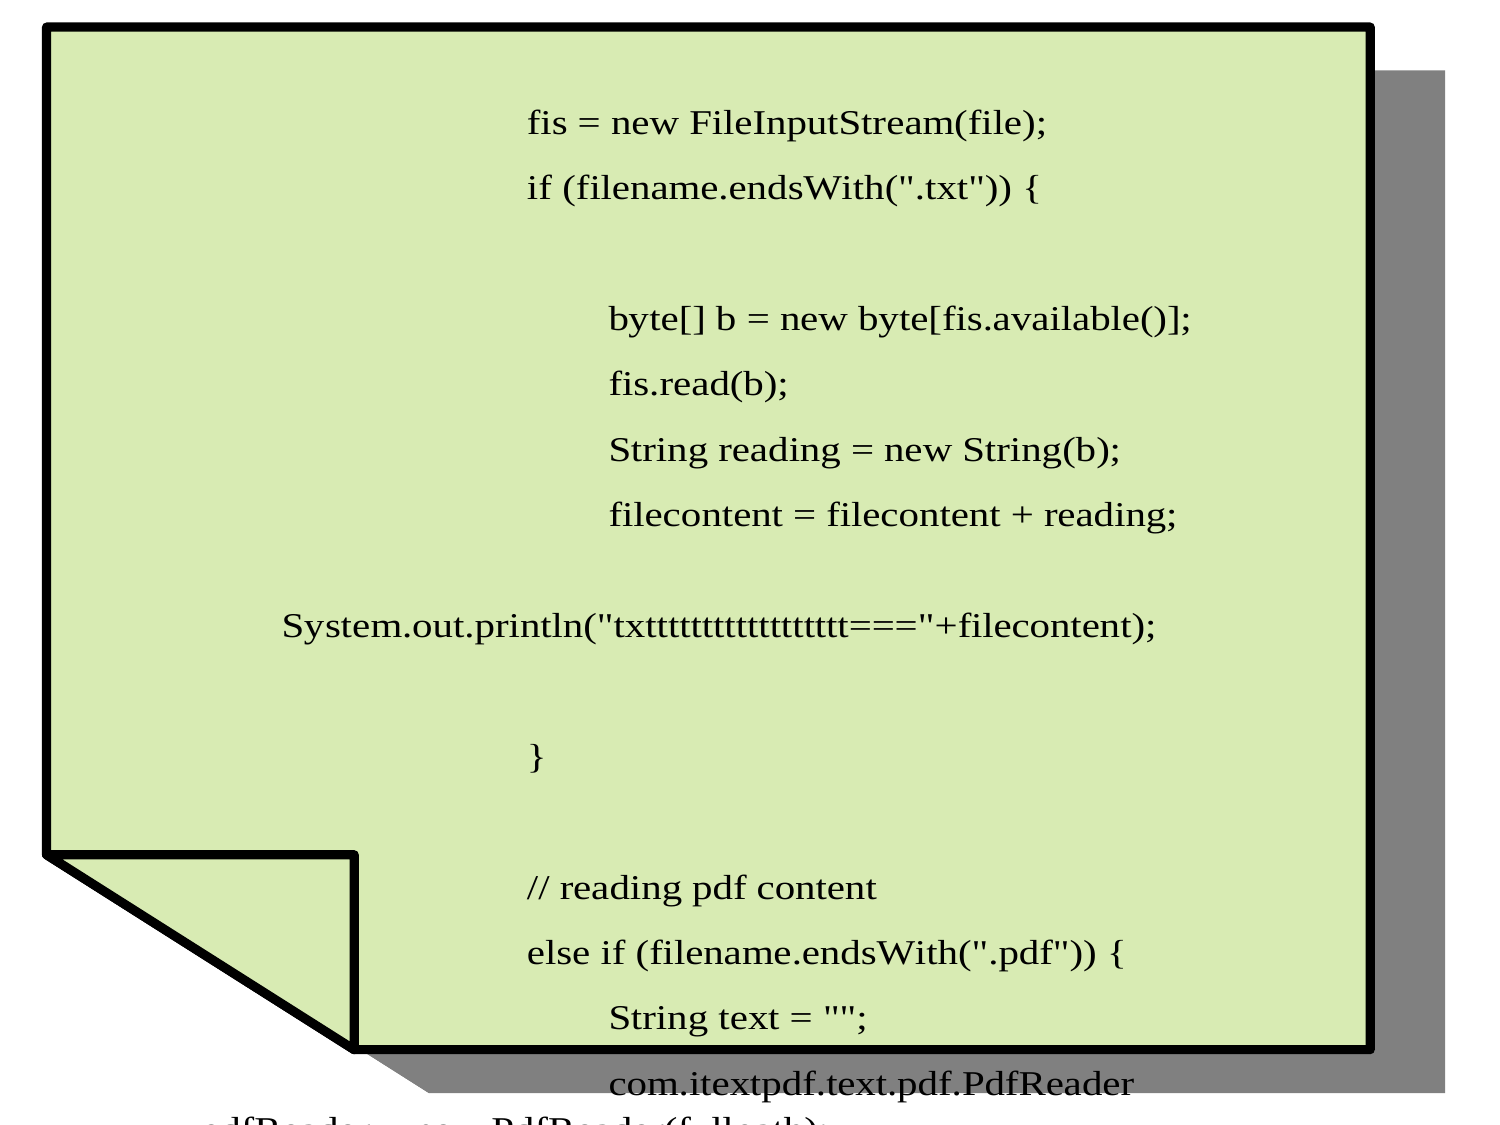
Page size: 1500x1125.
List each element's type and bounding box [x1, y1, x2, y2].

picture [199, 37, 1263, 1125]
